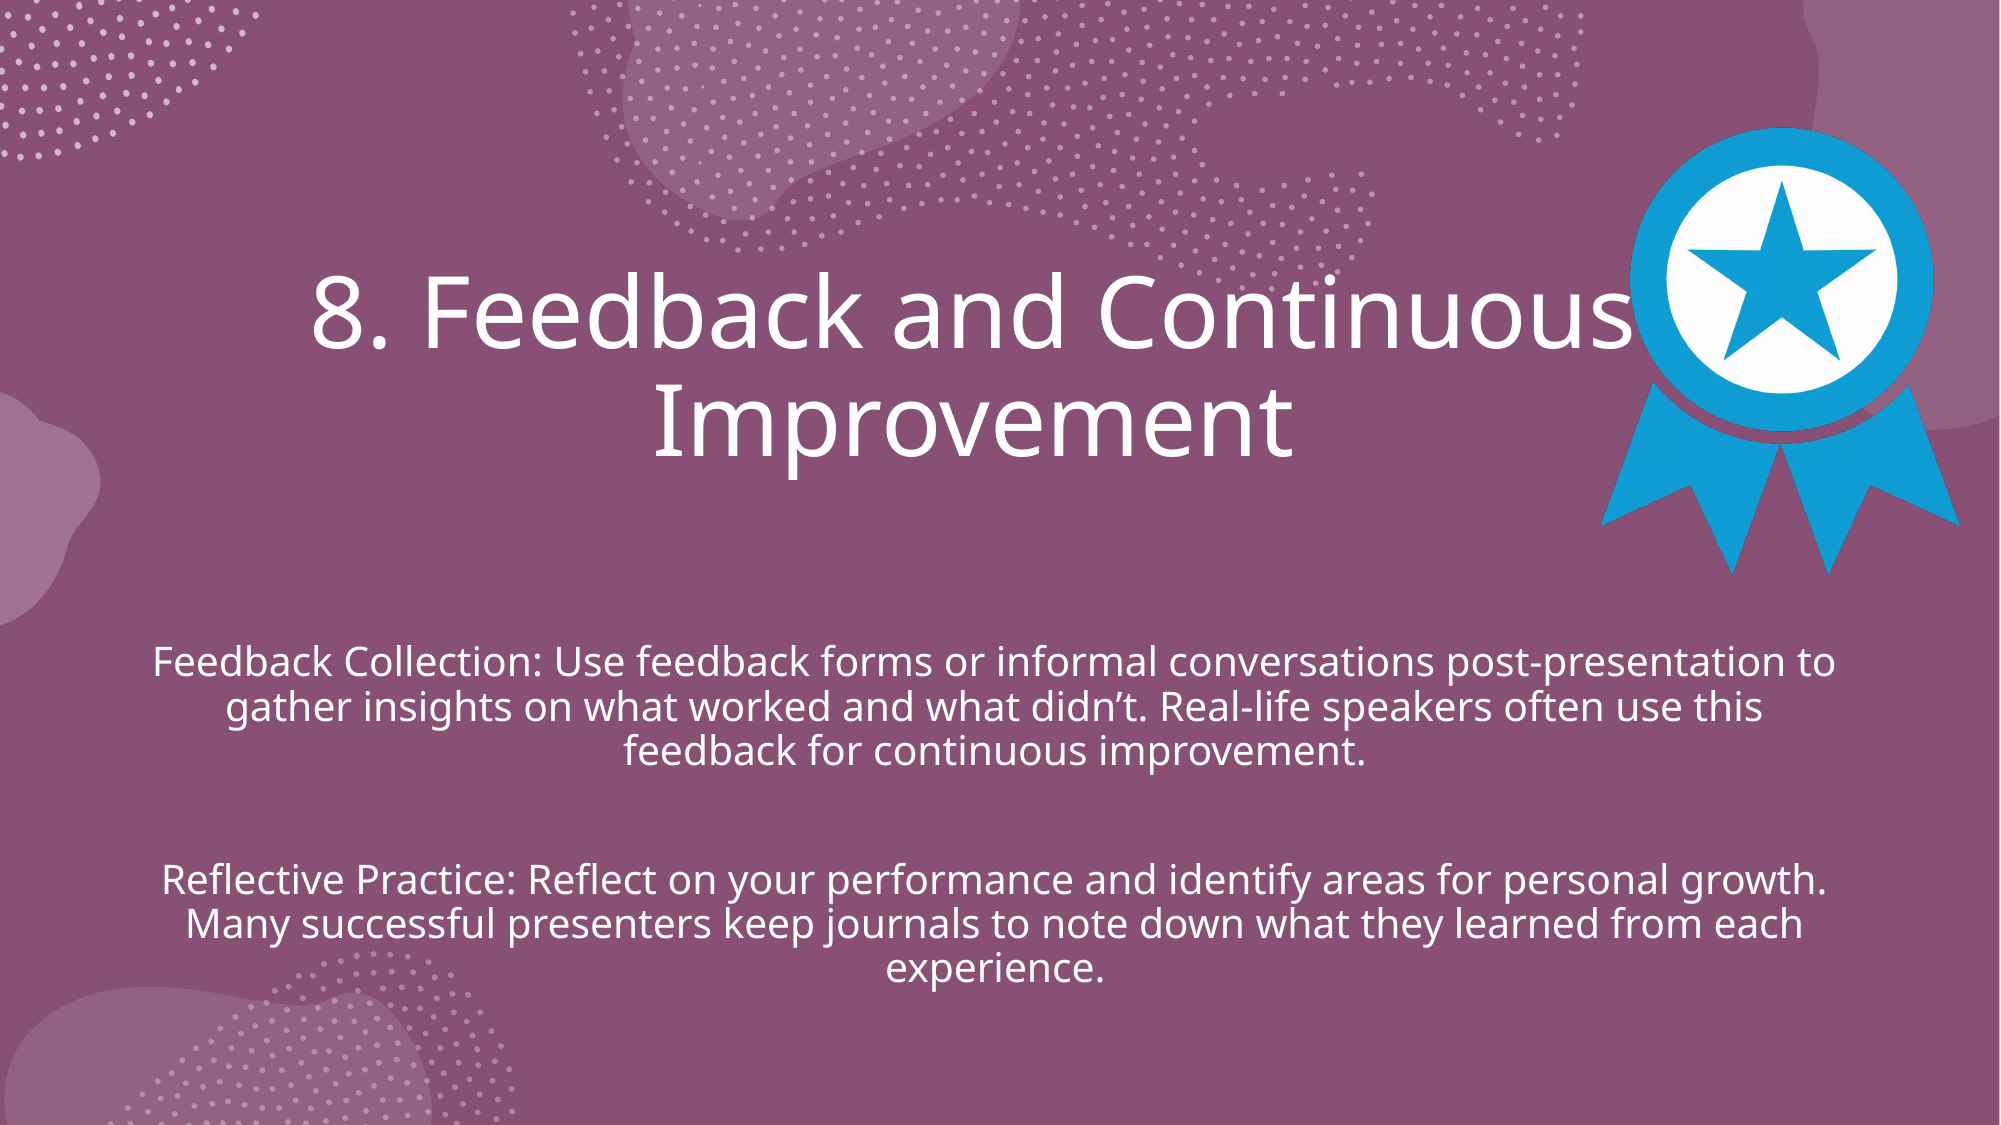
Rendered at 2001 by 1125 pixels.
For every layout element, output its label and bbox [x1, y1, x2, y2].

text_box [0, 0, 2000, 1125]
picture [1404, 0, 2000, 719]
